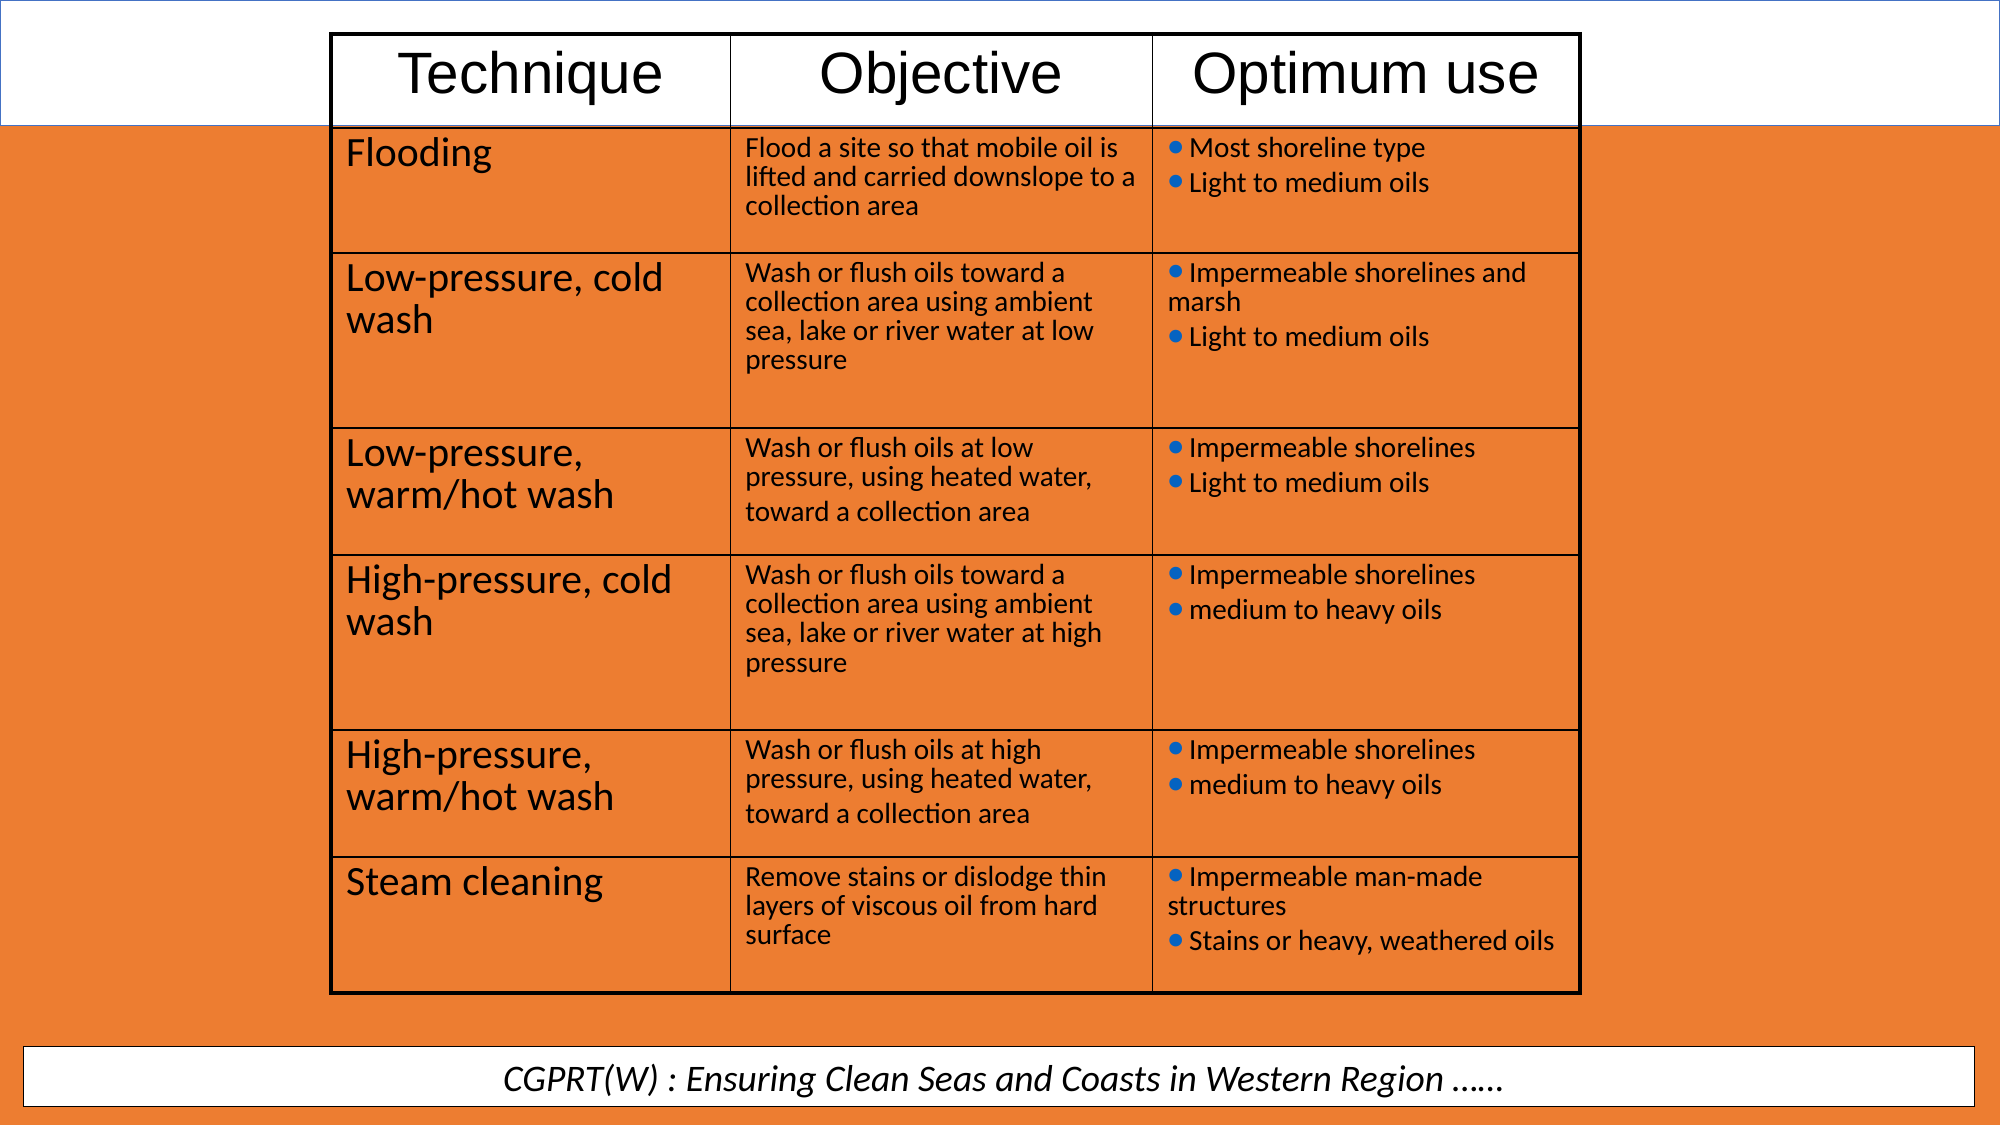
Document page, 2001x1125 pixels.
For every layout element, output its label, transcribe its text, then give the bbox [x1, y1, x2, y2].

text_box [0, 0, 2000, 126]
table_cell Flood a site so that mobile oil is lifted and carried downslope to a collection area [731, 129, 1152, 252]
table_cell Impermeable man-made structures Stains or heavy, weathered oils [1153, 858, 1578, 991]
table_cell Wash or flush oils at low pressure, using heated water, toward a collection area [731, 429, 1152, 554]
table_cell Impermeable shorelines medium to heavy oils [1153, 556, 1578, 729]
table_cell Impermeable shorelines Light to medium oils [1153, 429, 1578, 554]
table_cell Low-pressure, cold wash [333, 254, 730, 427]
table_cell Impermeable shorelines and marsh Light to medium oils [1153, 254, 1578, 427]
table_header Technique [333, 36, 730, 127]
table_header Optimum use [1153, 36, 1578, 127]
table_cell High-pressure, cold wash [333, 556, 730, 729]
table_cell Flooding [333, 129, 730, 252]
text_box CGPRT(W) : Ensuring Clean Seas and Coasts in Western Region …… [23, 1046, 1975, 1107]
table_cell Wash or flush oils toward a collection area using ambient sea, lake or river water at low pressure [731, 254, 1152, 427]
table_cell Impermeable shorelines medium to heavy oils [1153, 731, 1578, 856]
table_cell Most shoreline type Light to medium oils [1153, 129, 1578, 252]
table_cell Remove stains or dislodge thin layers of viscous oil from hard surface [731, 858, 1152, 991]
table_cell Wash or flush oils at high pressure, using heated water, toward a collection area [731, 731, 1152, 856]
table_cell Steam cleaning [333, 858, 730, 991]
table_cell Wash or flush oils toward a collection area using ambient sea, lake or river water at high pressure [731, 556, 1152, 729]
table_header Objective [731, 36, 1152, 127]
table_cell High-pressure, warm/hot wash [333, 731, 730, 856]
table_cell Low-pressure, warm/hot wash [333, 429, 730, 554]
